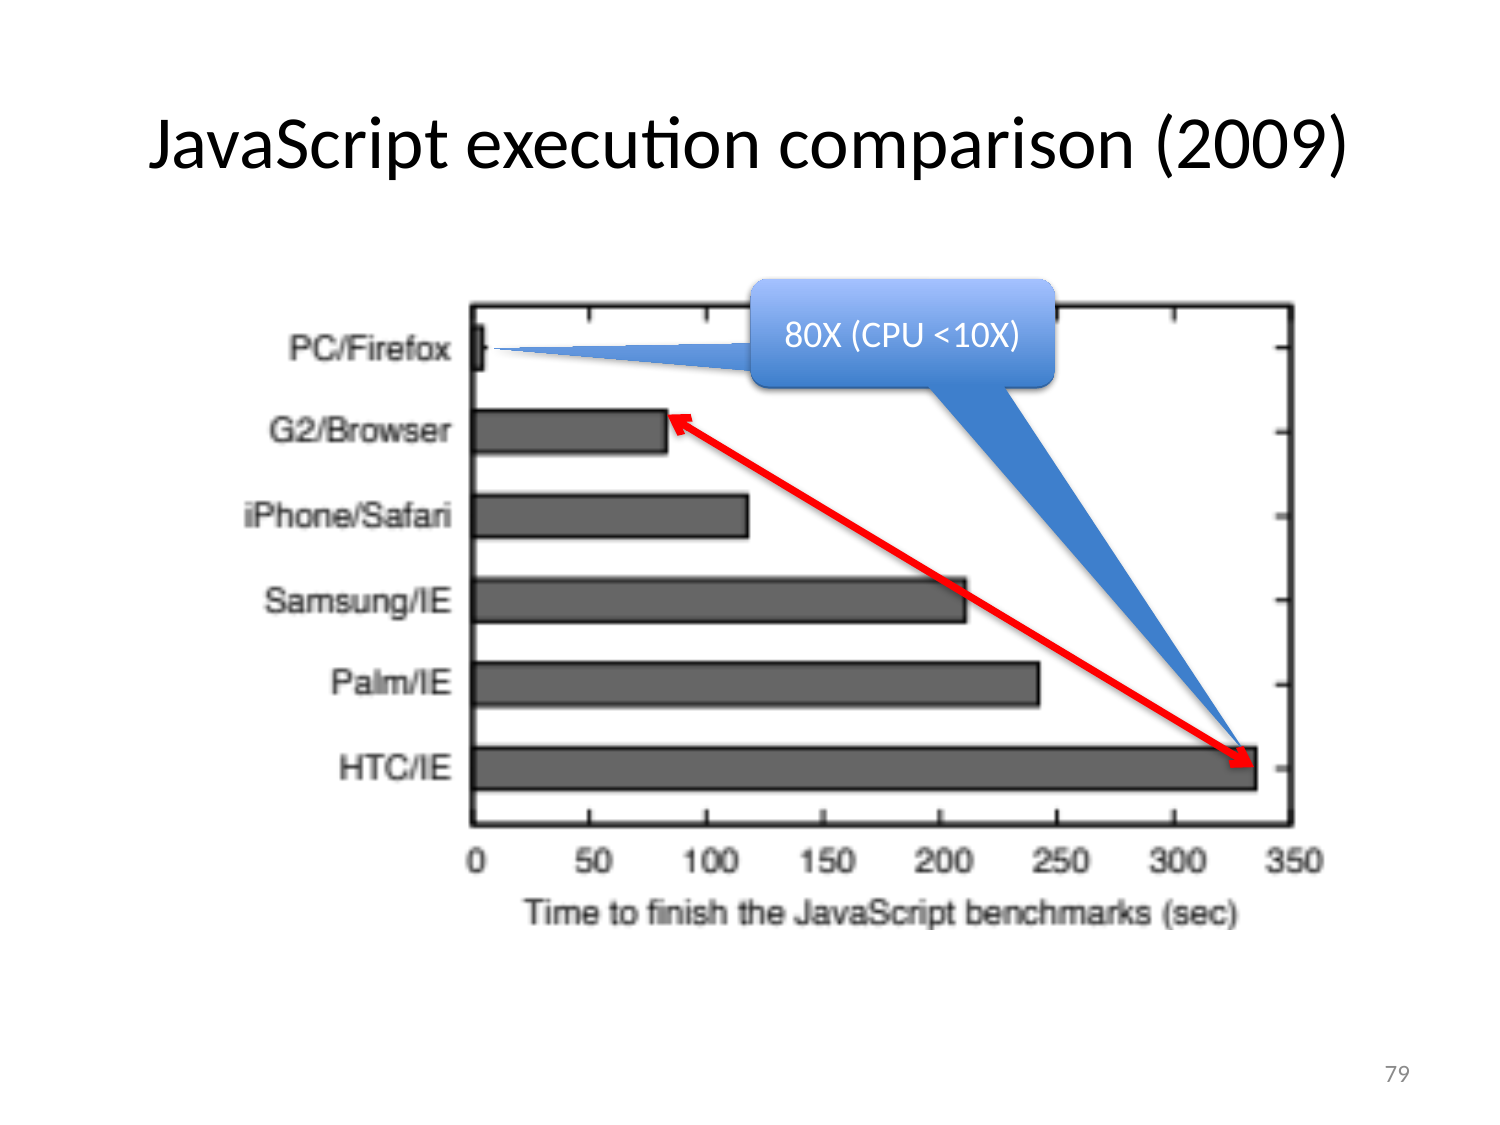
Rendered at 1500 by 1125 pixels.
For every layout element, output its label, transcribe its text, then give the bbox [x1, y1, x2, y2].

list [105, 264, 1325, 935]
title JavaScript execution comparison (2009) [75, 45, 1425, 233]
slide_number 79 [1074, 1042, 1425, 1103]
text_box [666, 414, 1255, 768]
